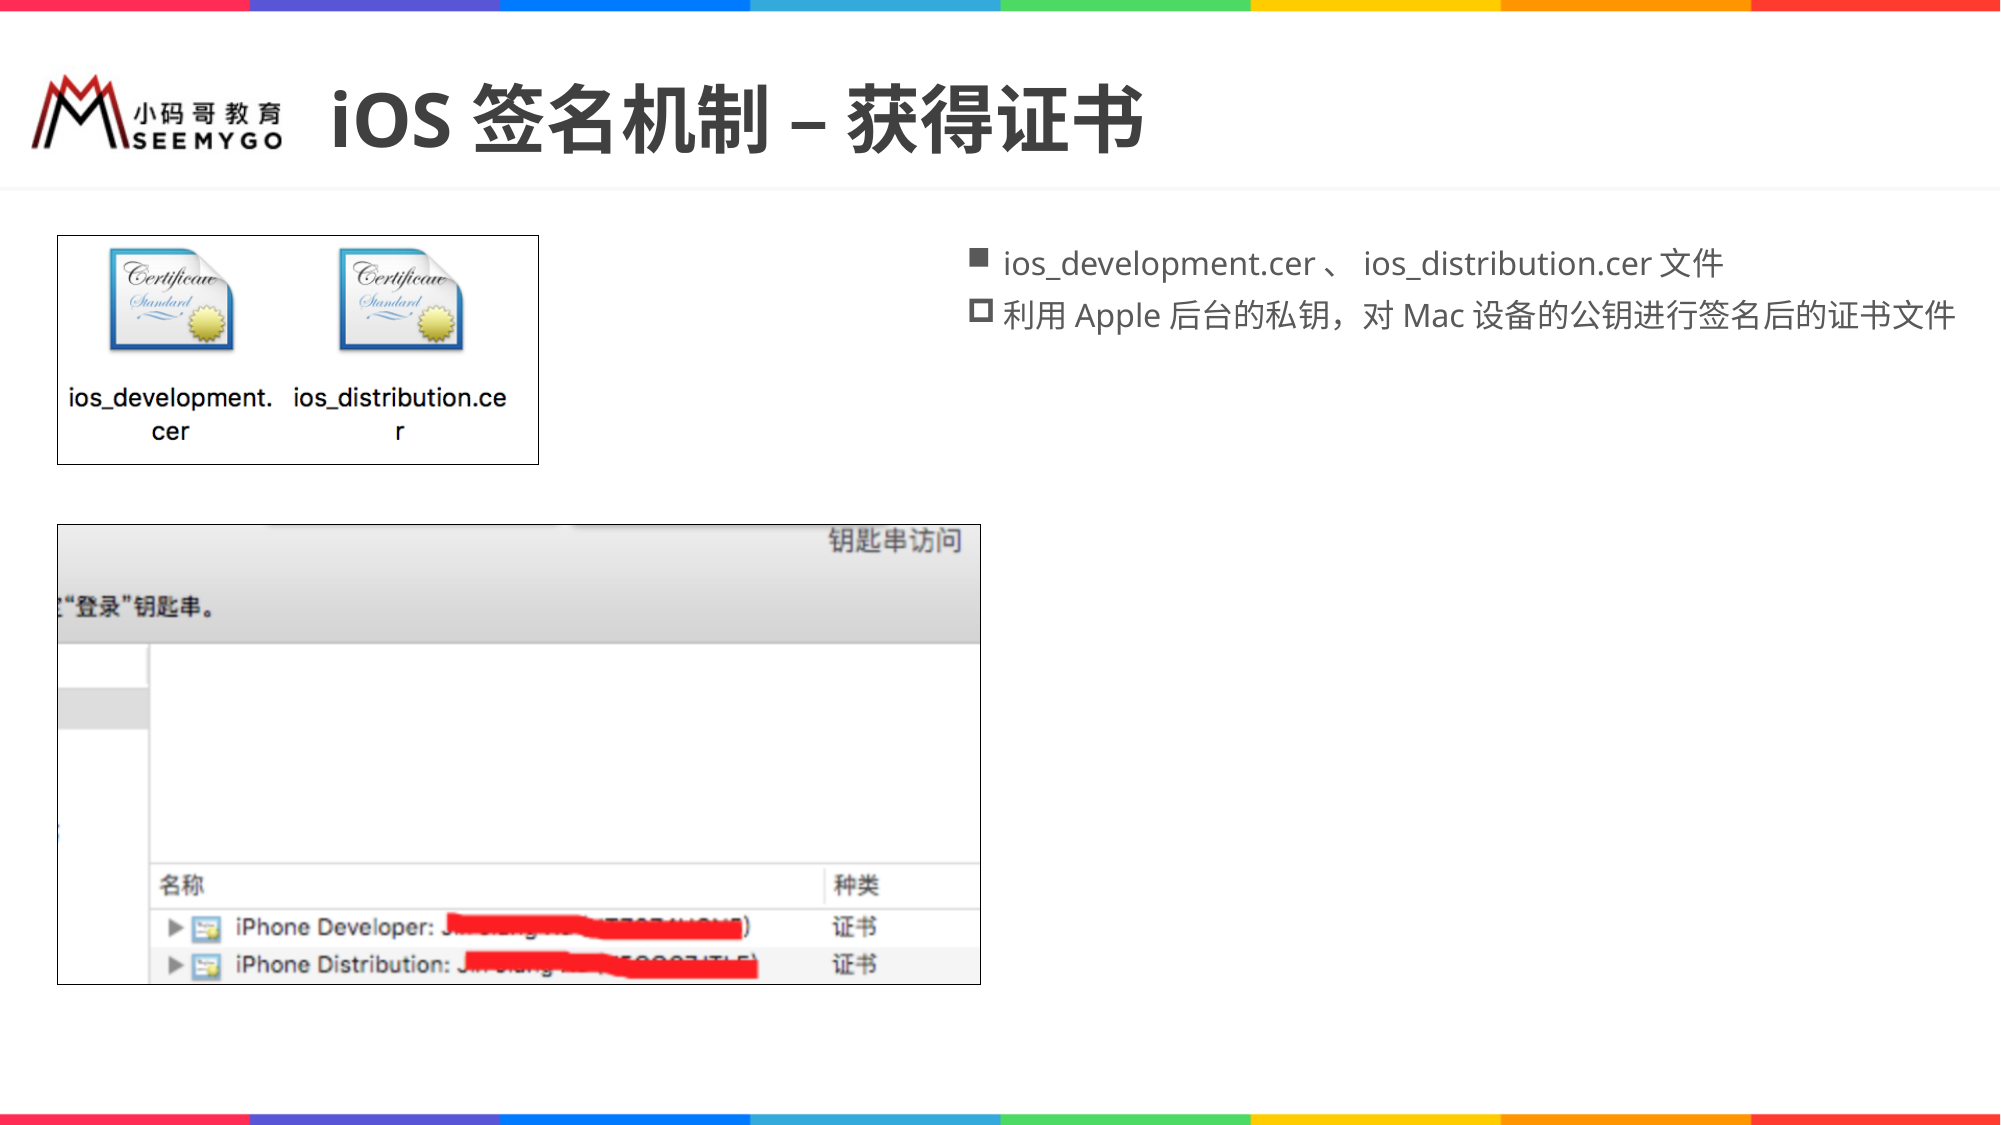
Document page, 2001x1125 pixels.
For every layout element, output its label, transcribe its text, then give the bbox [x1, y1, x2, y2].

picture [0, 0, 2001, 1125]
title iOS签名机制 – 获得证书 [314, 64, 1968, 182]
text_box ios_development.cer、ios_distribution.cer文件 利用Apple后台的私钥，对Mac设备的公钥进行签名后的证书文件 [951, 241, 1989, 351]
